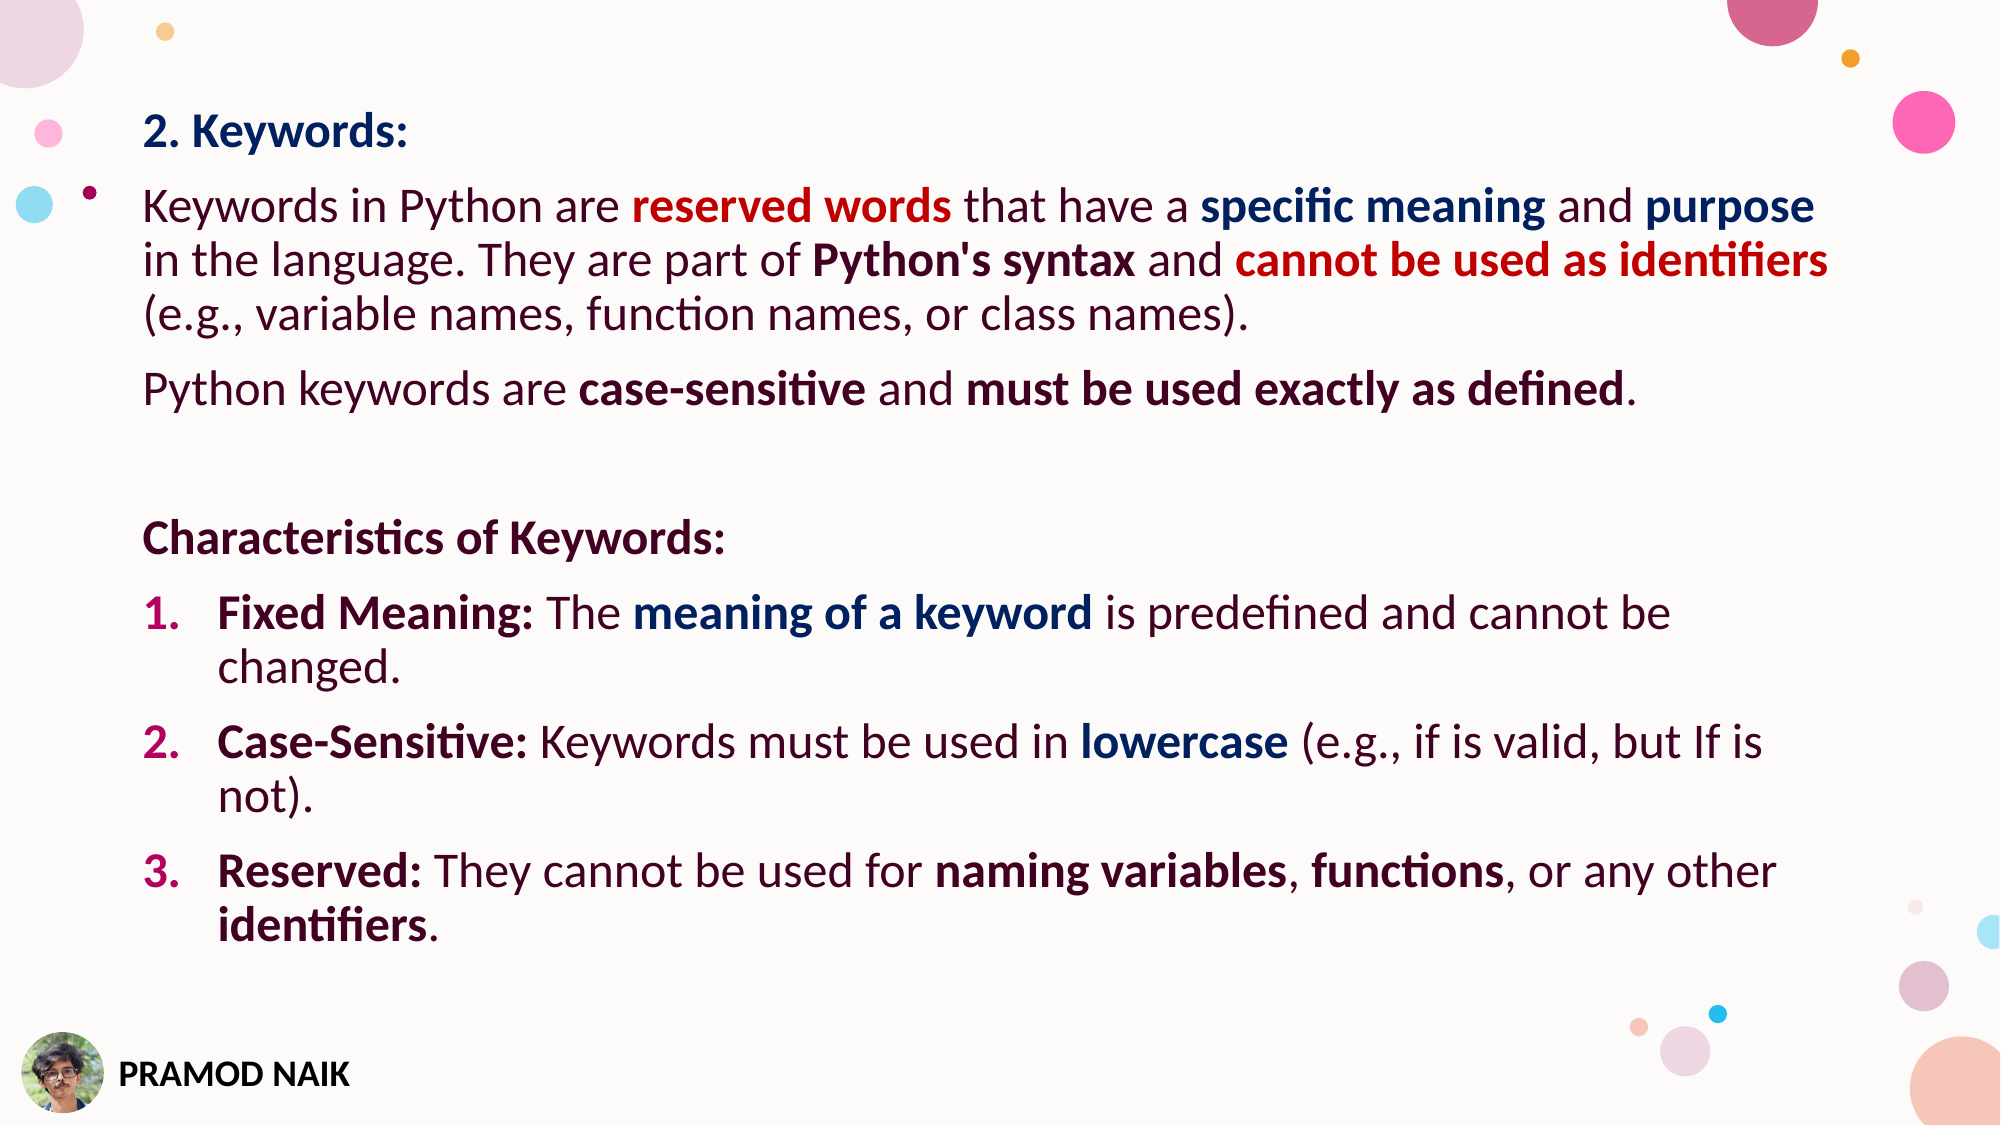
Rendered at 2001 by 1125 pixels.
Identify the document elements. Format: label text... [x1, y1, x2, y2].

list 2. Keywords: Keywords in Python are reserved words that have a specific meaning and purpose in the language. They are part of Python's syntax and cannot be used as identifiers (e.g., variable names, function names, or class names). Python keywords are case-sensitive and must be used exactly as defined. Characteristics of Keywords: Fixed Meaning: The meaning of a keyword is predefined and cannot be changed. Case-Sensitive: Keywords must be used in lowercase (e.g., if is valid, but If is not). Reserved: They cannot be used for naming variables, functions, or any other identifiers. [127, 97, 1877, 1014]
picture [21, 1031, 104, 1114]
